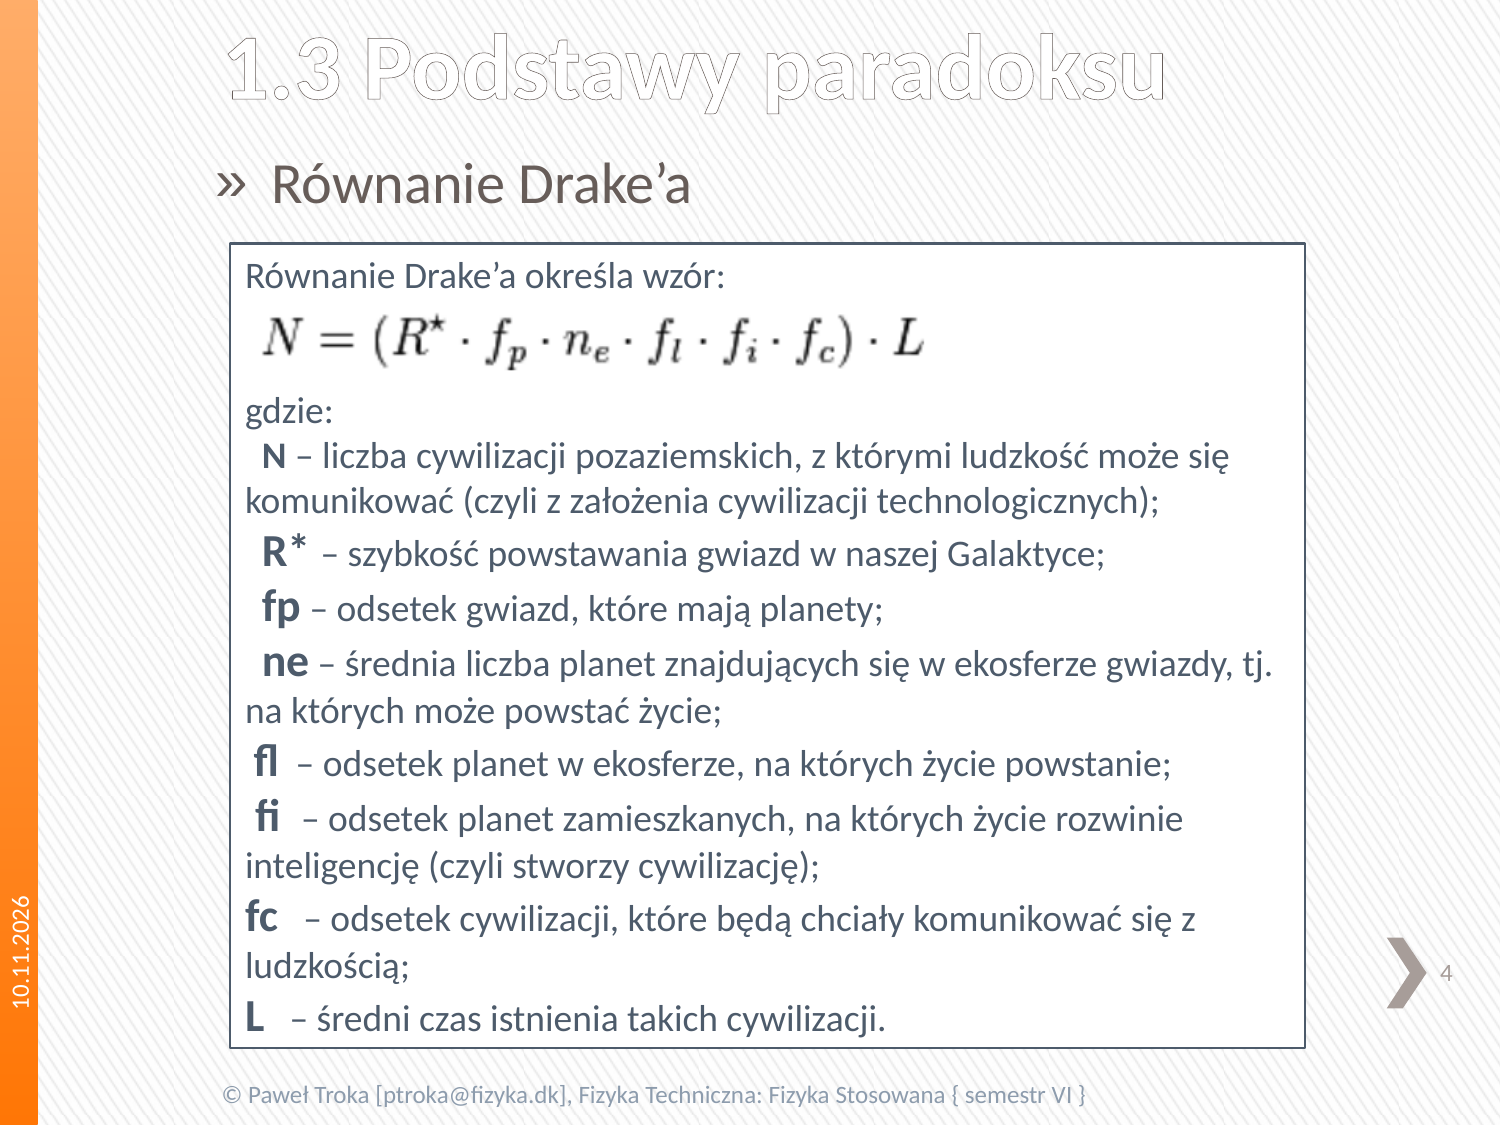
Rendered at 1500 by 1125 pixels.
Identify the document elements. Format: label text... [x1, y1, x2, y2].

slide_number 4 [1425, 941, 1488, 1002]
text_box Równanie Drake’a określa wzór: gdzie: N – liczba cywilizacji pozaziemskich, z którymi ludzkość może się komunikować (czyli z założenia cywilizacji technologicznych); R* – szybkość powstawania gwiazd w naszej Galaktyce; fp – odsetek gwiazd, które mają planety; ne – średnia liczba planet znajdujących się w ekosferze gwiazdy, tj. na których może powstać życie; fl – odsetek planet w ekosferze, na których życie powstanie; fi – odsetek planet zamieszkanych, na których życie rozwinie inteligencję (czyli stworzy cywilizację); fc – odsetek cywilizacji, które będą chciały komunikować się z ludzkością; L – średni czas istnienia takich cywilizacji. [229, 242, 1306, 1049]
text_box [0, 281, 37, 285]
footer © Paweł Troka [ptroka@fizyka.dk], Fizyka Techniczna: Fizyka Stosowana { semestr VI } [206, 1074, 1382, 1113]
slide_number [0, 594, 38, 1026]
list Równanie Drake’a [200, 137, 1425, 256]
title 1.3 Podstawy paradoksu [206, 0, 1371, 126]
picture [253, 302, 933, 372]
